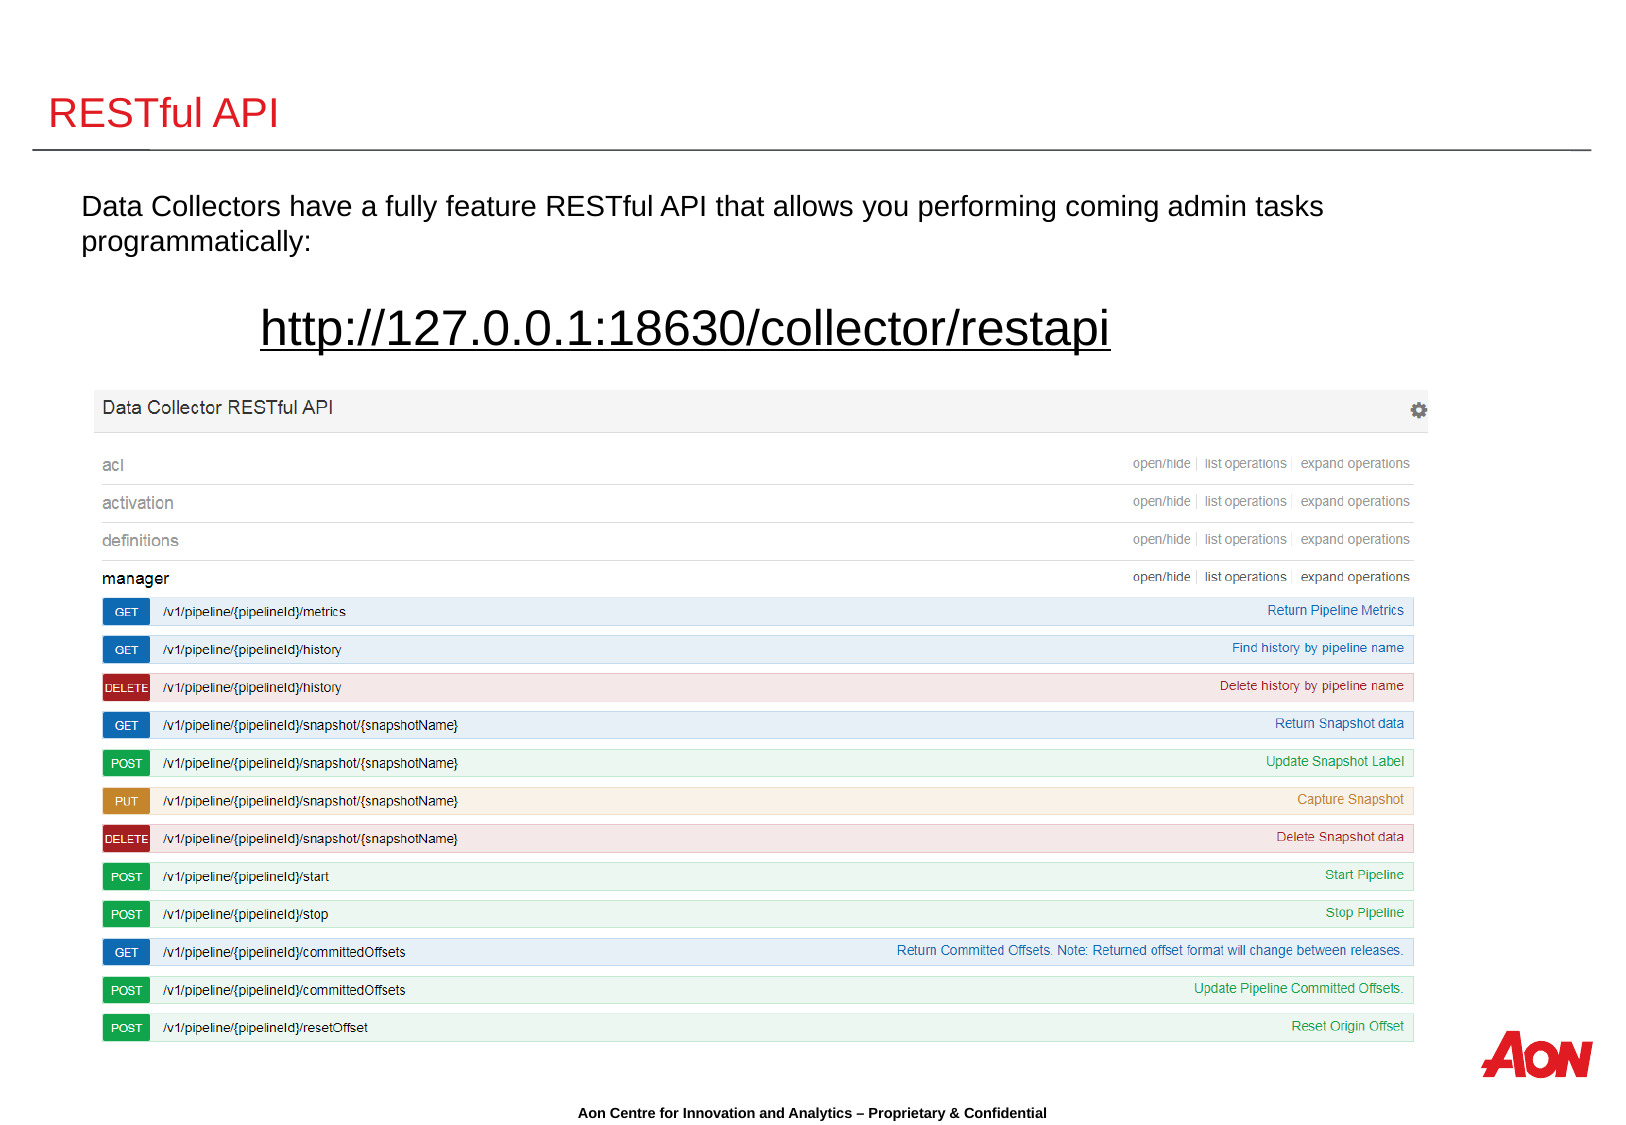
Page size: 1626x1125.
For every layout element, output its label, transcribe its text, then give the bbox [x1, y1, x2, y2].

list Data Collectors have a fully feature RESTful API that allows you performing coming admin tasks programmatically: [80, 187, 1544, 963]
title RESTful API [47, 49, 1511, 136]
picture [94, 390, 1428, 1048]
text_box http://127.0.0.1:18630/collector/restapi [245, 288, 1277, 364]
